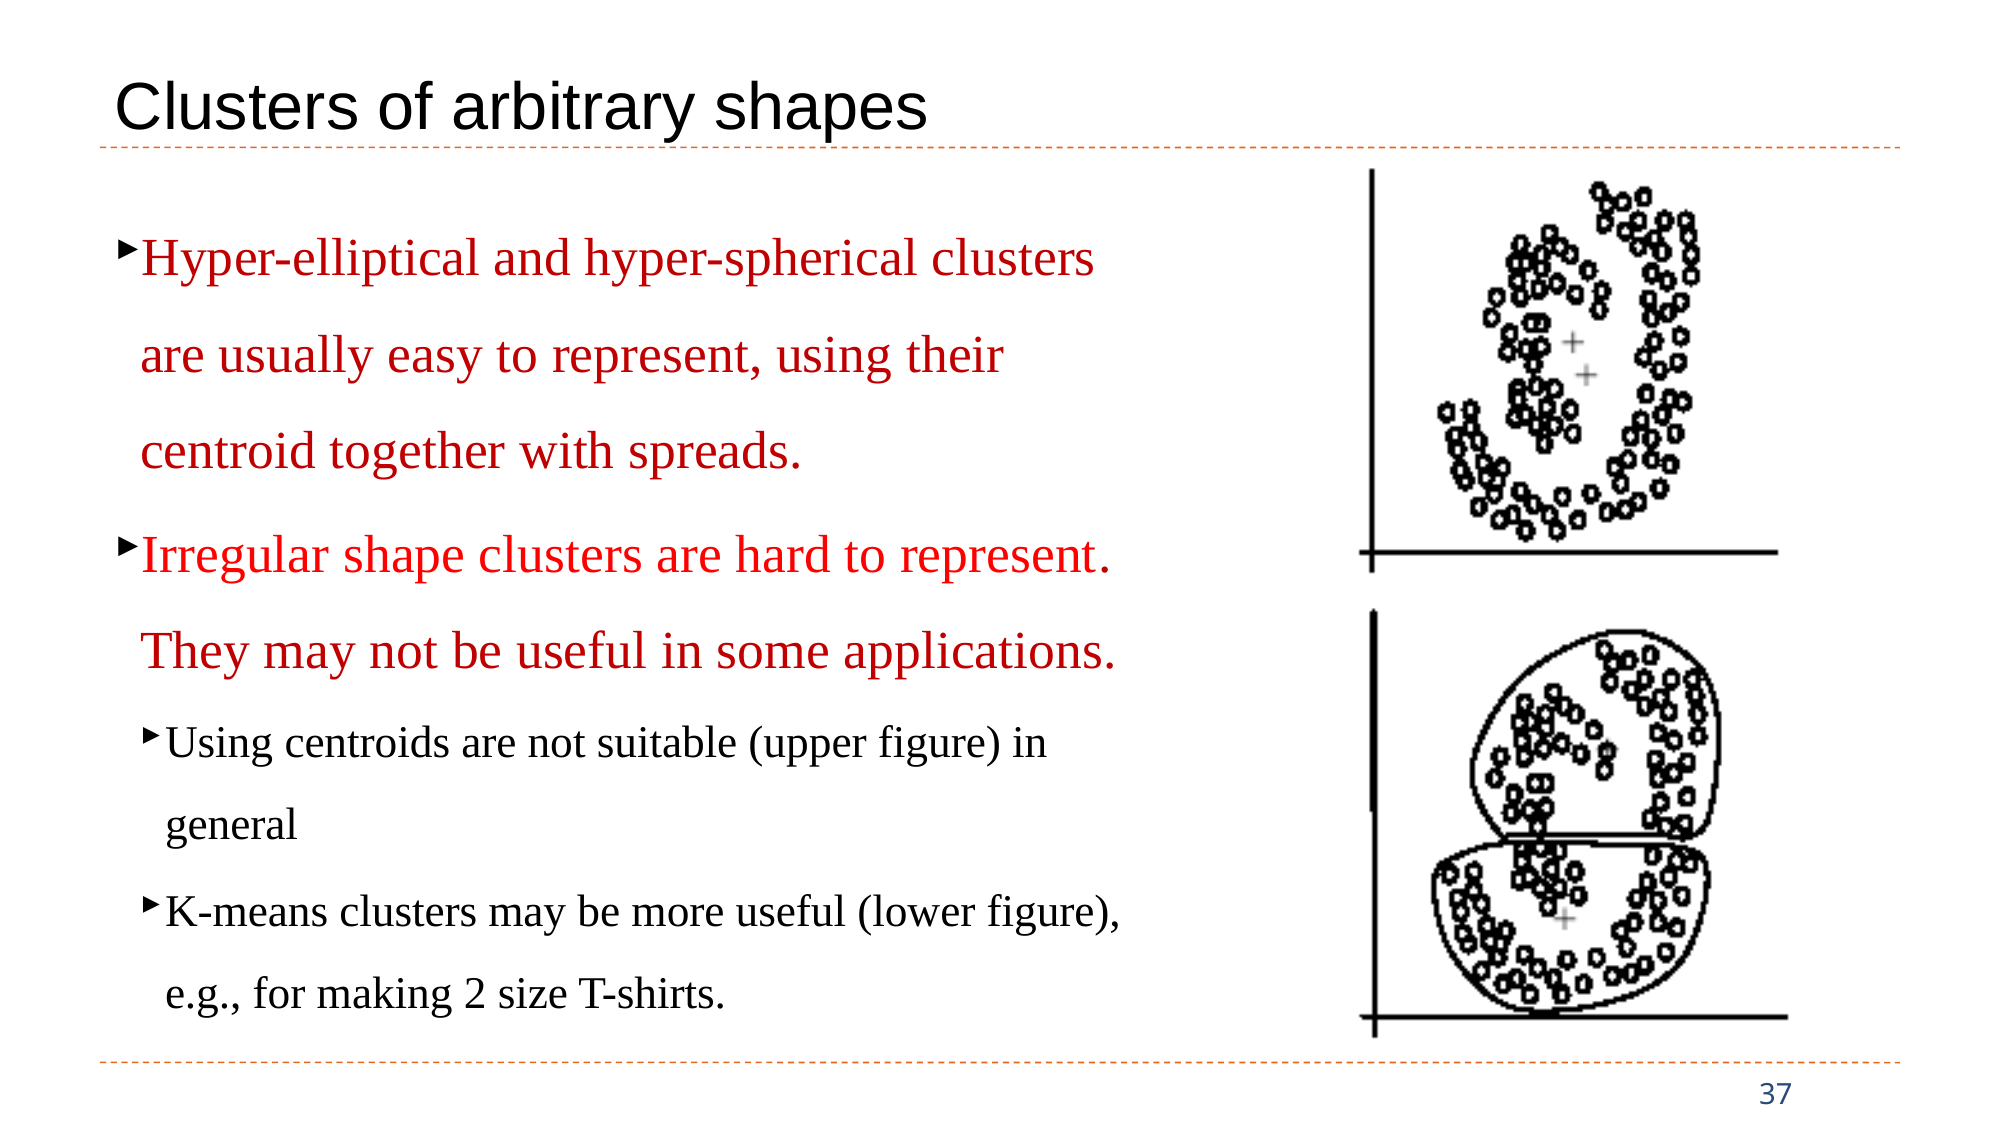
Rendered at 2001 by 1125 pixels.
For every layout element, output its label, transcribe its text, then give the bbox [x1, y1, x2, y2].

title Clusters of arbitrary shapes [99, 45, 1900, 150]
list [1349, 162, 1800, 582]
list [1349, 606, 1800, 1041]
list Hyper-elliptical and hyper-spherical clusters are usually easy to represent, using their centroid together with spreads. Irregular shape clusters are hard to represent. They may not be useful in some applications. Using centroids are not suitable (upper figure) in general K-means clusters may be more useful (lower figure), e.g., for making 2 size T-shirts. [99, 182, 1175, 1025]
